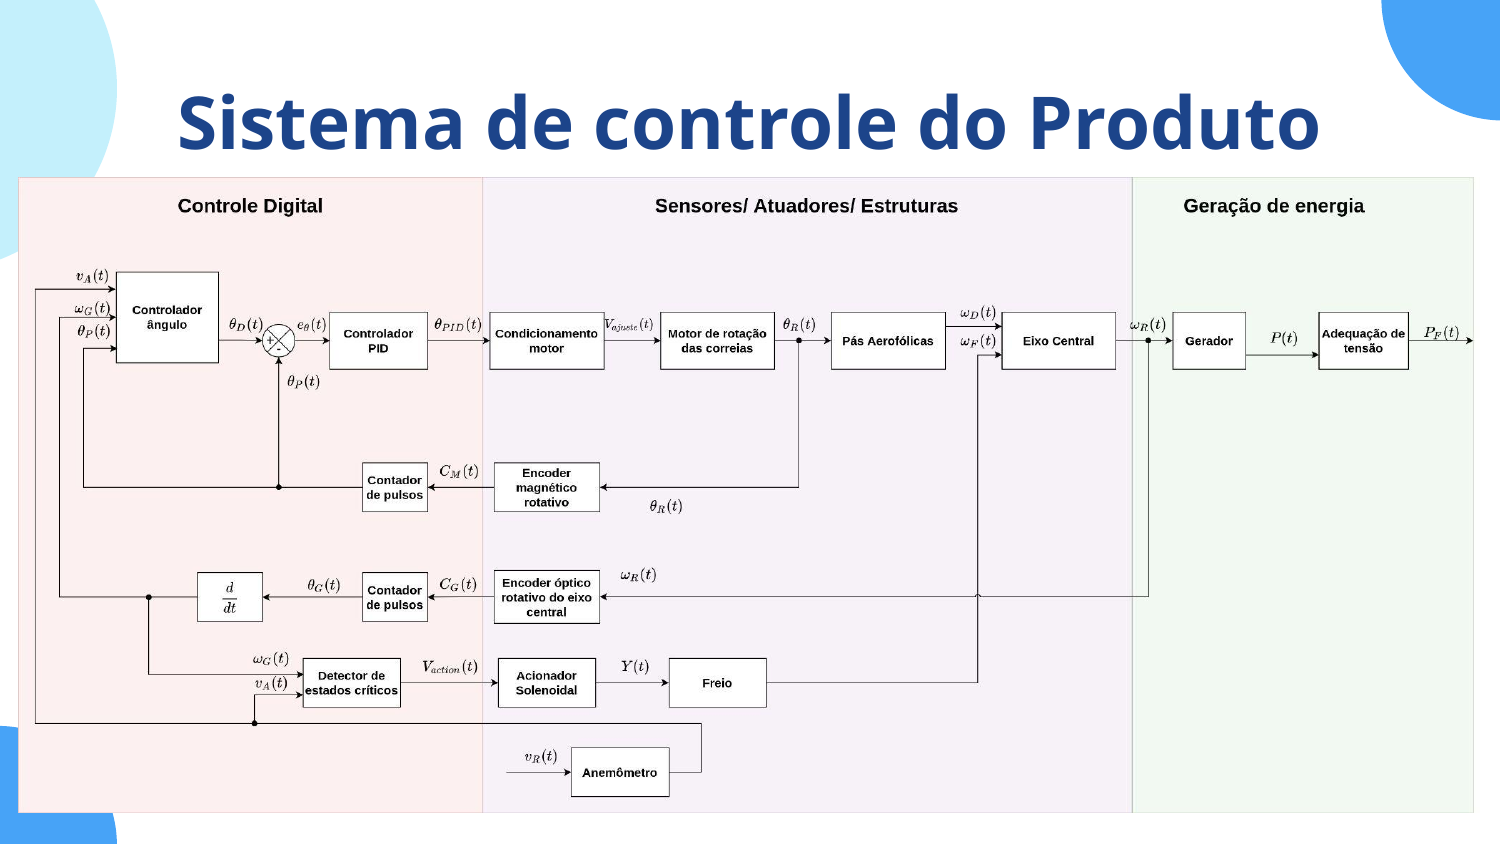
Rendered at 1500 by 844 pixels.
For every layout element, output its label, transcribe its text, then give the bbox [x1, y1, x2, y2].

picture [17, 177, 1480, 813]
title Sistema de controle do Produto [118, 72, 1382, 167]
